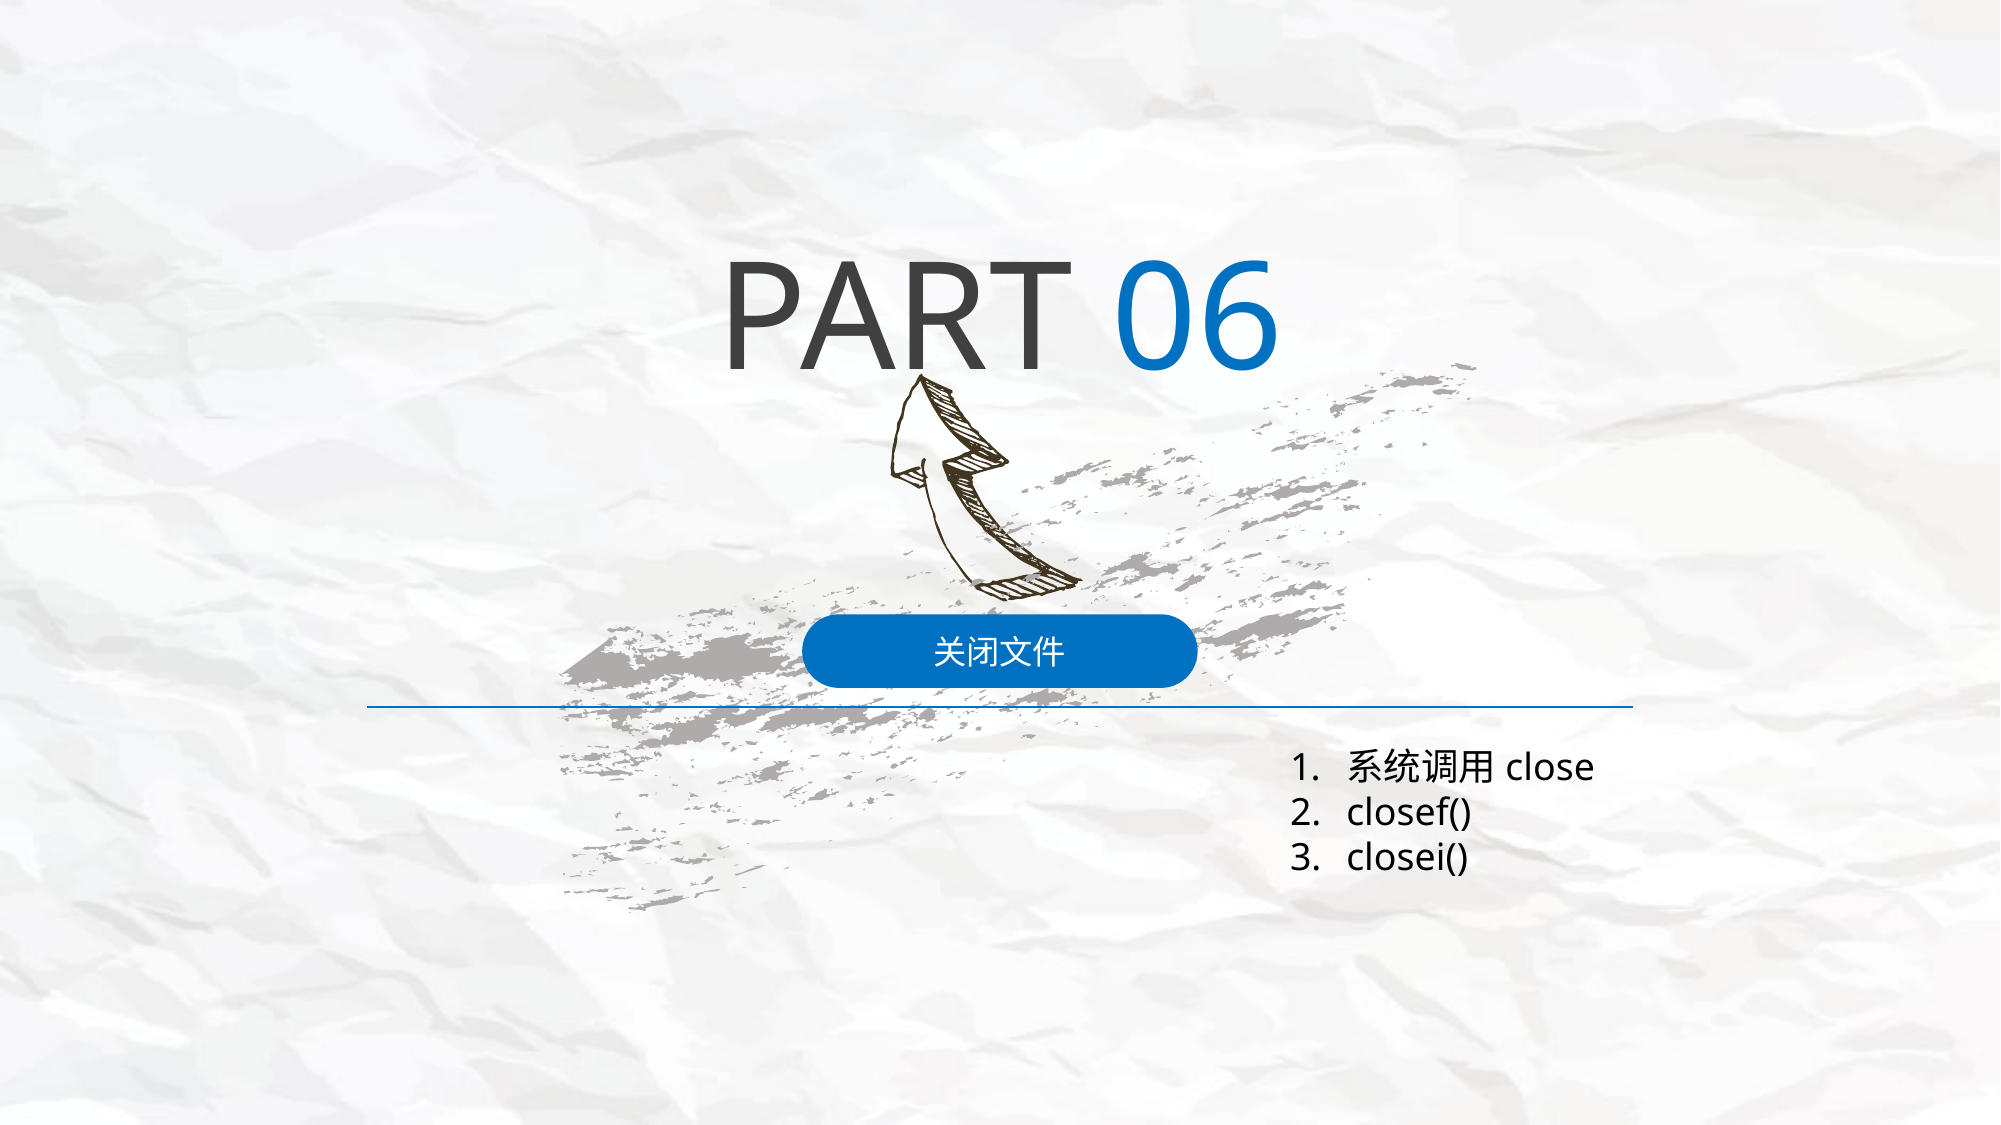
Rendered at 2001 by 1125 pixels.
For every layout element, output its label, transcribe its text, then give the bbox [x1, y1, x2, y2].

text_box [1021, 571, 1042, 583]
text_box [1270, 432, 1327, 453]
text_box [557, 708, 666, 735]
text_box [1238, 593, 1262, 608]
text_box [1003, 689, 1088, 706]
text_box [614, 811, 622, 819]
text_box [700, 875, 714, 886]
text_box [1207, 541, 1227, 552]
text_box [1281, 559, 1292, 564]
text_box [1276, 534, 1288, 540]
text_box [1013, 540, 1033, 552]
text_box [1174, 527, 1187, 531]
text_box 系统调用close closef() closei() [1275, 735, 1634, 930]
text_box [975, 726, 984, 731]
text_box [1163, 447, 1177, 455]
text_box [1381, 409, 1396, 415]
text_box [666, 630, 673, 637]
text_box [1383, 442, 1394, 449]
text_box [654, 844, 668, 849]
text_box [1033, 708, 1041, 714]
text_box [1200, 561, 1215, 573]
text_box [1265, 580, 1333, 604]
text_box [683, 805, 706, 811]
text_box [846, 586, 860, 595]
text_box [715, 845, 731, 851]
text_box [861, 797, 879, 804]
text_box [1451, 363, 1477, 371]
text_box [765, 692, 796, 706]
text_box [1098, 464, 1168, 498]
text_box [1221, 558, 1236, 566]
text_box [670, 840, 683, 846]
text_box [670, 855, 716, 866]
text_box [890, 756, 918, 769]
text_box [807, 788, 840, 801]
text_box [1378, 372, 1387, 377]
text_box [1067, 556, 1079, 562]
text_box [968, 578, 988, 590]
text_box [786, 630, 793, 637]
text_box [759, 702, 776, 706]
text_box [1337, 530, 1345, 535]
text_box [886, 726, 902, 740]
text_box [1034, 485, 1046, 491]
text_box [1326, 439, 1343, 445]
text_box [581, 843, 622, 851]
text_box [1295, 560, 1312, 568]
text_box [777, 617, 798, 630]
text_box [1199, 493, 1216, 503]
text_box [890, 408, 972, 583]
text_box [700, 852, 708, 857]
text_box [842, 773, 853, 780]
text_box [838, 751, 853, 757]
text_box [1159, 541, 1170, 550]
text_box [686, 623, 710, 629]
text_box [1037, 518, 1062, 527]
text_box [765, 684, 789, 696]
text_box [627, 895, 691, 911]
text_box [750, 819, 782, 826]
text_box [958, 578, 967, 585]
text_box [625, 686, 658, 701]
text_box [731, 775, 745, 780]
text_box [829, 600, 849, 614]
text_box [641, 700, 652, 706]
text_box [560, 766, 576, 776]
text_box [1209, 475, 1360, 532]
text_box [725, 694, 751, 706]
text_box [656, 690, 721, 706]
text_box [723, 625, 734, 631]
picture [0, 0, 2000, 1125]
text_box [1313, 561, 1330, 571]
text_box [978, 689, 988, 694]
text_box [638, 793, 649, 798]
text_box [798, 799, 806, 805]
text_box [990, 521, 1015, 532]
text_box [606, 626, 637, 634]
text_box [844, 801, 854, 808]
text_box [1174, 474, 1189, 484]
text_box [1133, 592, 1143, 599]
text_box [937, 733, 953, 742]
text_box [945, 771, 956, 776]
text_box [1060, 499, 1077, 512]
text_box [573, 888, 611, 894]
text_box [743, 759, 794, 786]
text_box [1350, 426, 1361, 434]
text_box [875, 775, 887, 783]
text_box [948, 599, 964, 609]
text_box [1175, 486, 1196, 495]
text_box [1241, 551, 1263, 560]
text_box [867, 600, 879, 606]
text_box [1410, 407, 1422, 412]
text_box [1226, 568, 1241, 577]
text_box [907, 700, 923, 706]
text_box [997, 708, 1014, 714]
text_box [955, 771, 967, 779]
text_box [987, 606, 997, 613]
text_box [1139, 692, 1162, 704]
text_box [1251, 419, 1273, 436]
text_box [1261, 575, 1280, 582]
text_box [901, 609, 912, 613]
text_box [571, 853, 587, 858]
text_box [1192, 603, 1346, 662]
text_box [1175, 536, 1186, 545]
text_box [734, 865, 768, 876]
text_box [596, 702, 612, 706]
text_box [932, 689, 947, 697]
text_box [794, 687, 829, 702]
text_box [1080, 576, 1120, 593]
text_box [962, 710, 979, 715]
text_box [1289, 429, 1299, 435]
text_box [722, 808, 732, 812]
text_box [959, 722, 969, 730]
text_box [831, 590, 844, 595]
text_box [689, 792, 699, 797]
text_box [1352, 445, 1360, 451]
text_box [571, 708, 787, 777]
text_box [793, 622, 806, 629]
text_box [1000, 522, 1033, 536]
text_box [1020, 734, 1037, 739]
text_box [625, 836, 667, 852]
text_box [615, 825, 634, 832]
text_box [1163, 454, 1197, 466]
text_box [694, 889, 721, 899]
text_box [710, 801, 726, 812]
text_box [1328, 384, 1378, 418]
text_box [635, 629, 644, 638]
text_box [689, 881, 699, 887]
text_box [906, 573, 916, 580]
text_box [933, 408, 1083, 602]
text_box [1174, 573, 1206, 592]
text_box [689, 608, 736, 618]
text_box [606, 895, 634, 900]
text_box [1050, 459, 1112, 485]
text_box [1020, 488, 1030, 494]
text_box [964, 694, 974, 701]
text_box [882, 793, 896, 797]
text_box [982, 700, 998, 706]
text_box [561, 698, 583, 706]
text_box [976, 535, 996, 544]
text_box [977, 695, 988, 702]
text_box 关闭文件 [801, 613, 1199, 689]
text_box [903, 549, 914, 556]
text_box [1382, 372, 1454, 388]
text_box [1101, 551, 1198, 587]
text_box [755, 708, 941, 737]
text_box [759, 605, 776, 614]
text_box [559, 754, 570, 759]
text_box PART 06 [701, 212, 1298, 408]
text_box [716, 780, 733, 785]
text_box [870, 744, 893, 756]
text_box [1331, 586, 1347, 596]
text_box [558, 632, 808, 693]
text_box [596, 851, 626, 865]
text_box [726, 818, 743, 824]
text_box [782, 781, 814, 799]
text_box [857, 697, 885, 706]
text_box [653, 888, 673, 895]
text_box [1432, 388, 1460, 396]
